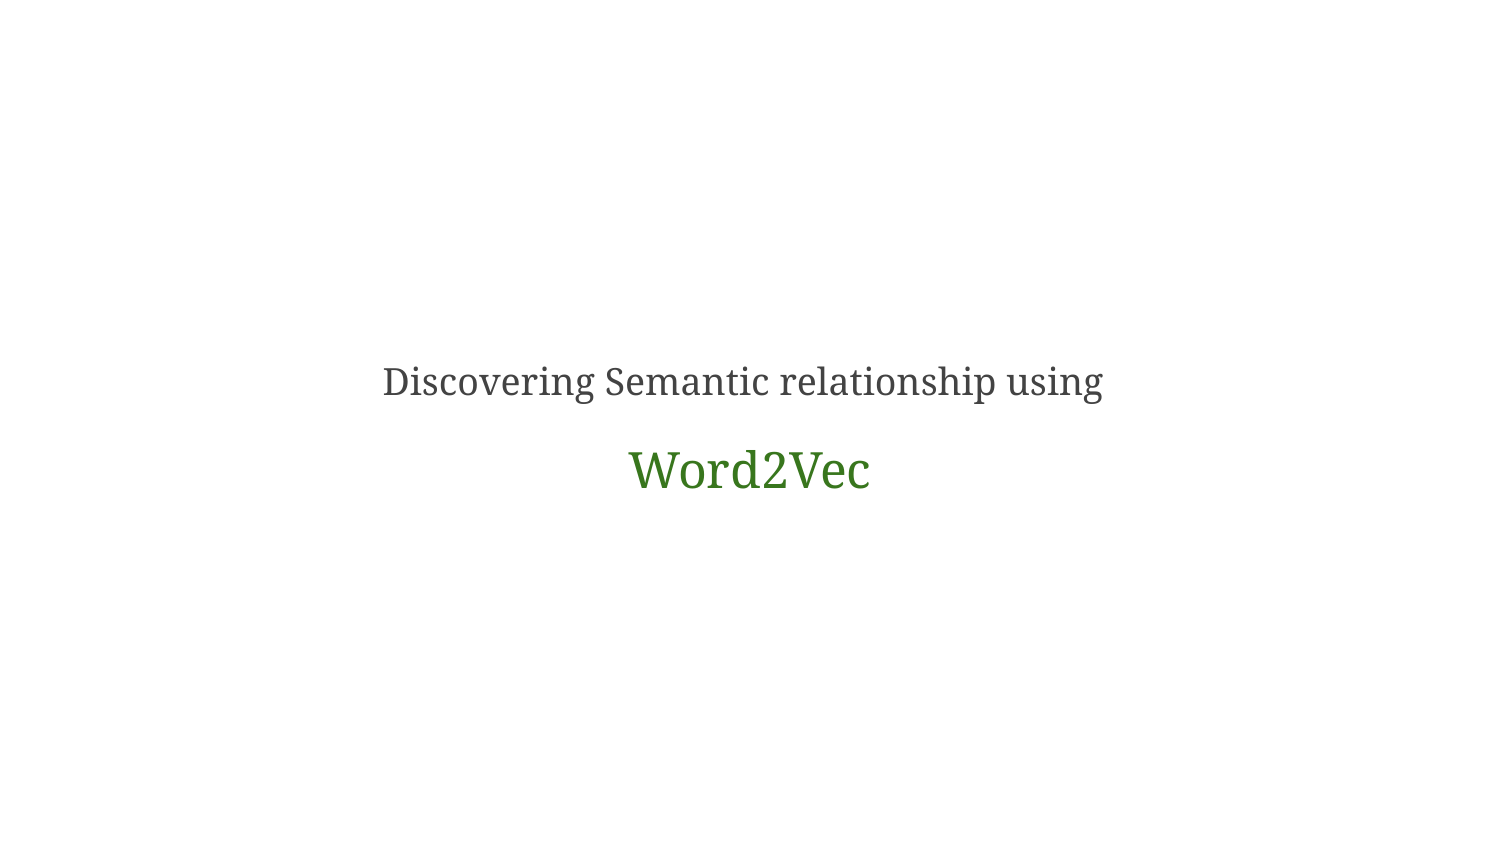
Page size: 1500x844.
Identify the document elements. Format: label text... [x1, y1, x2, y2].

text_box Discovering Semantic relationship using Word2Vec [264, 329, 1236, 514]
